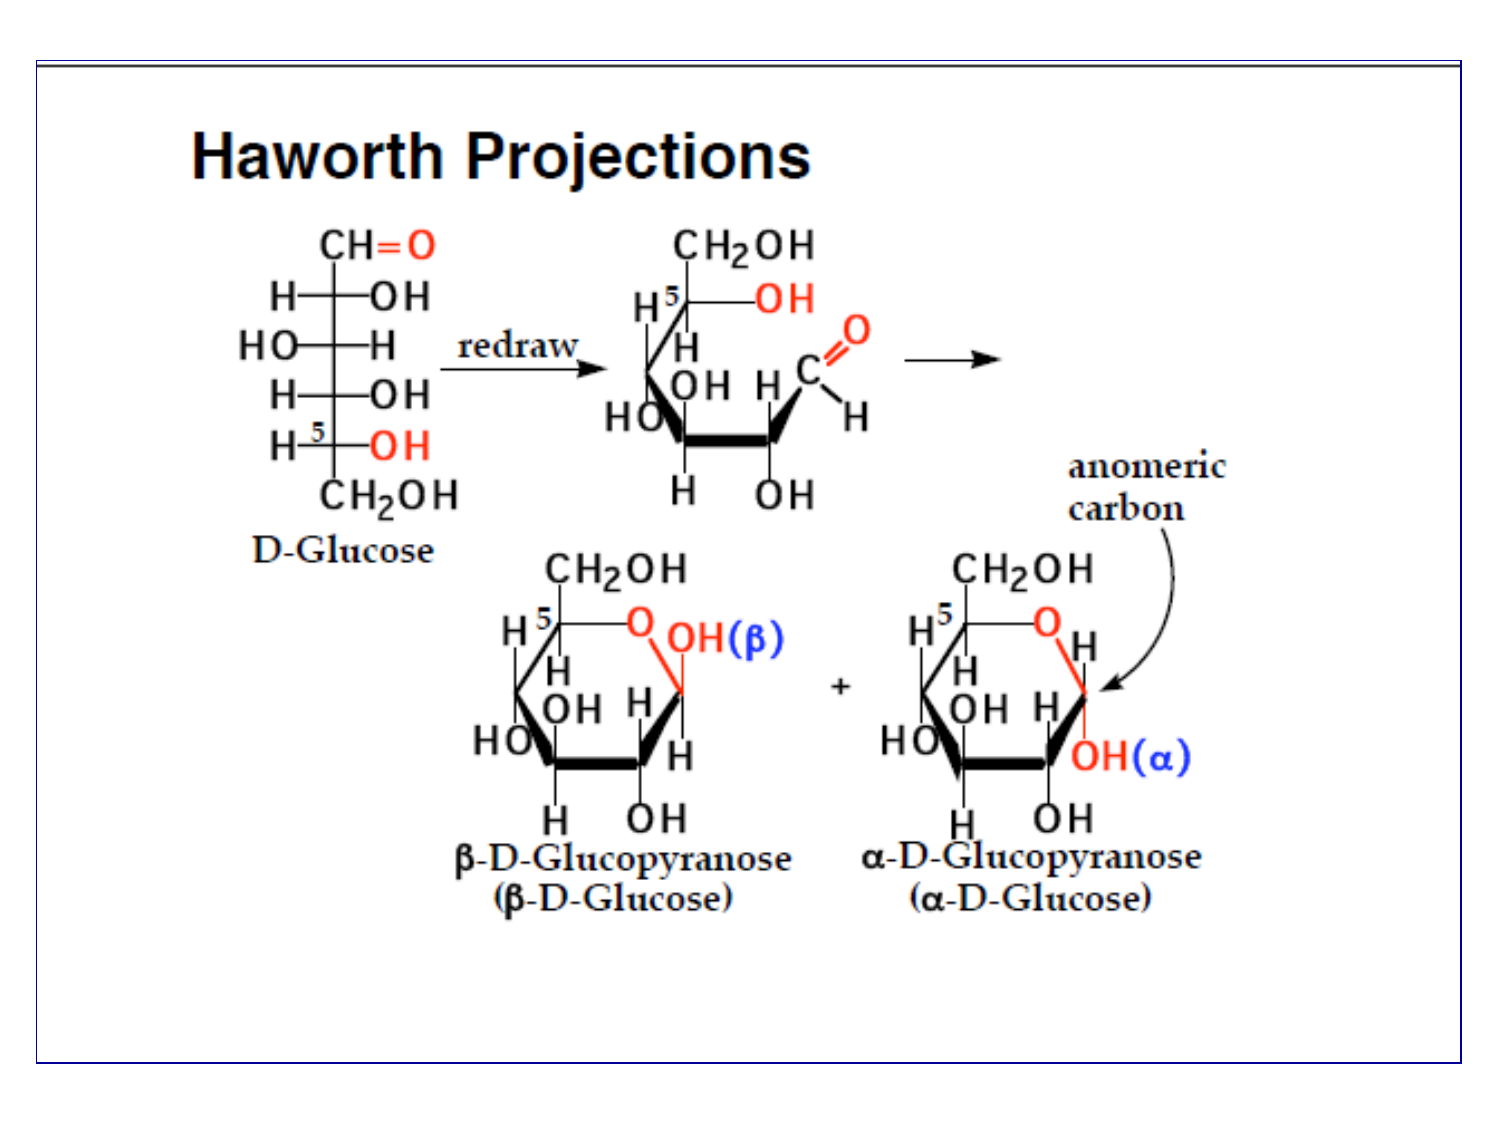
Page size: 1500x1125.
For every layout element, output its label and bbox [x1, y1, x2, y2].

picture [37, 60, 1461, 1063]
